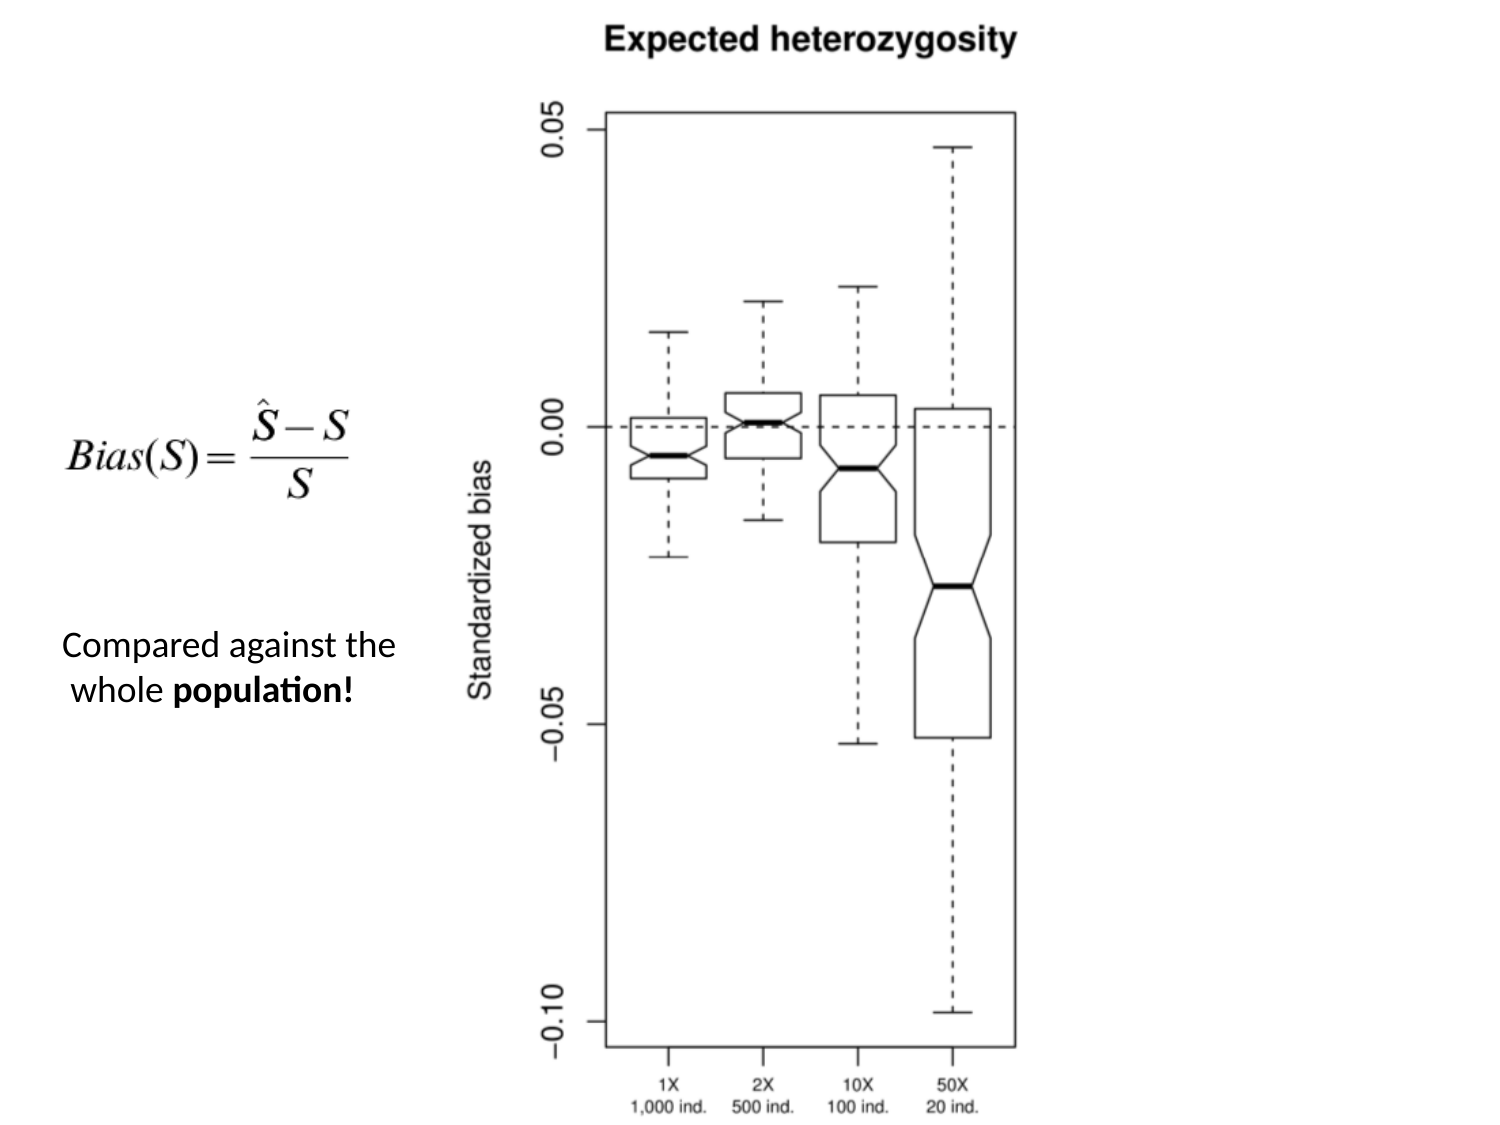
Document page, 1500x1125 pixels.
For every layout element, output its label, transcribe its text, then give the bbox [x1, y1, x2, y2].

text_box Compared against the whole population! [47, 612, 412, 718]
picture [454, 0, 1046, 1125]
picture [27, 355, 438, 543]
